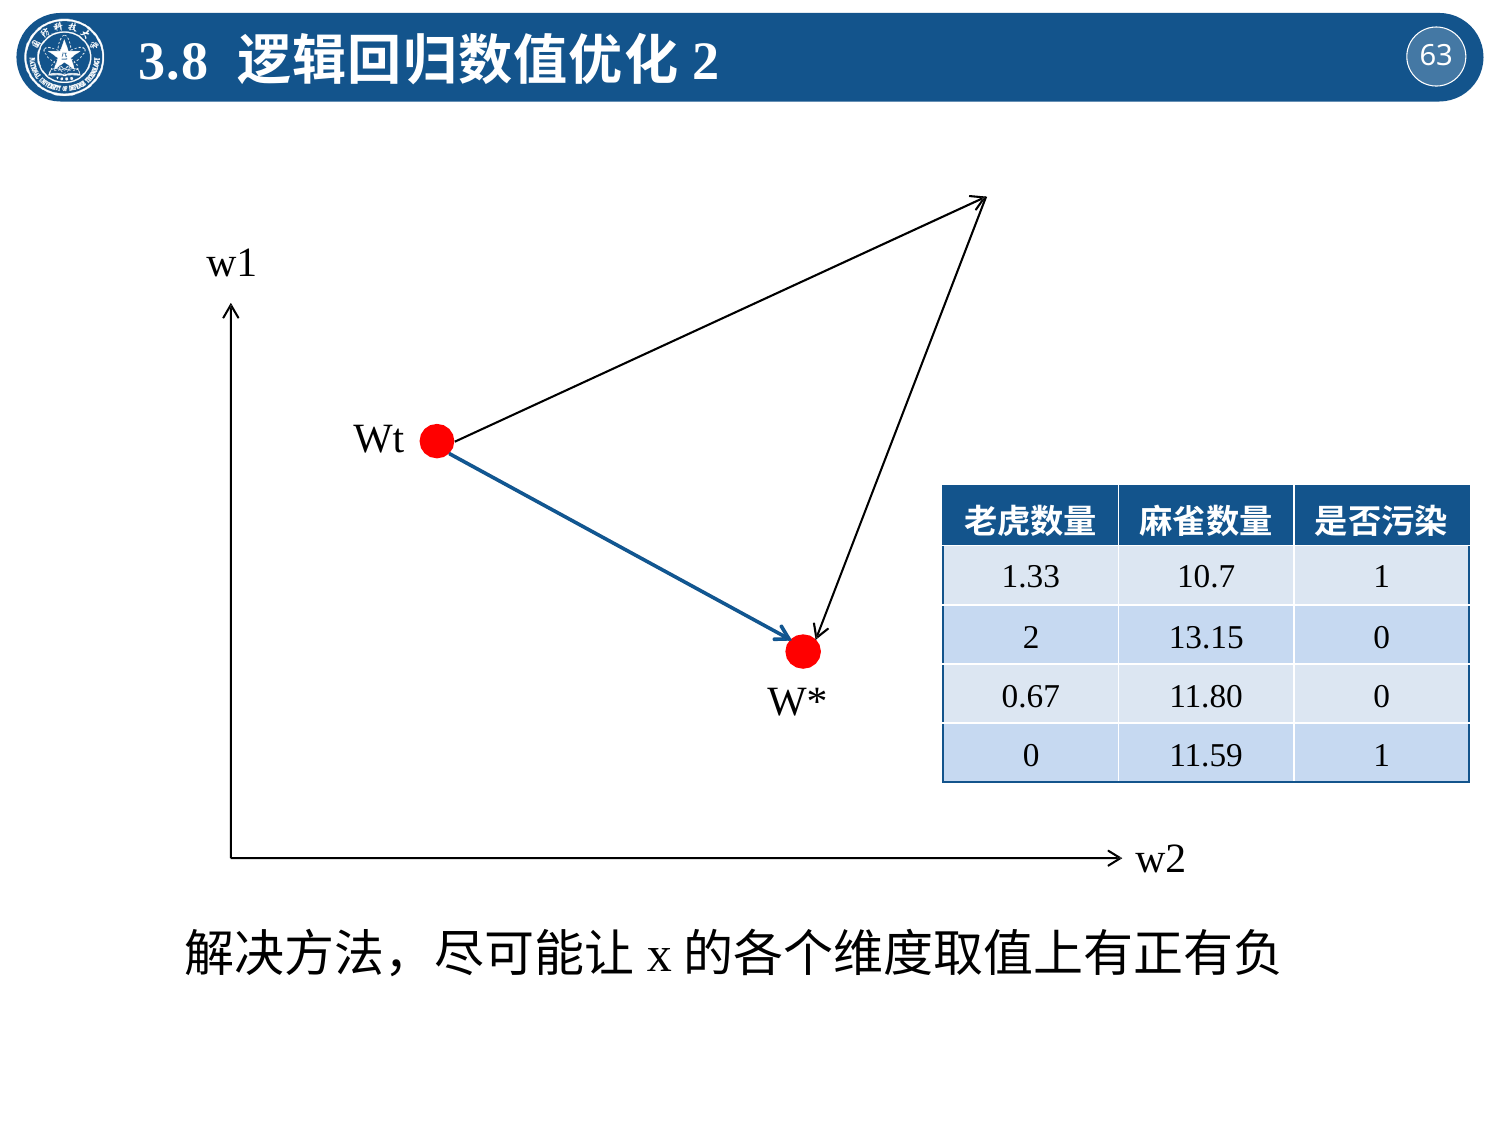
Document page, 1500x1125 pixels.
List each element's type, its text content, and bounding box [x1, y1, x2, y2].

table_cell 1 [1295, 546, 1468, 604]
text_box 解决方法，尽可能让x的各个维度取值上有正有负 [76, 921, 1392, 982]
text_box w1 [194, 235, 267, 286]
text_box Wt [351, 410, 410, 461]
table_cell 0.67 [944, 665, 1118, 722]
text_box [222, 302, 240, 859]
text_box [419, 423, 455, 459]
table_cell 0 [944, 724, 1118, 781]
text_box [449, 452, 791, 641]
text_box W* [765, 674, 842, 725]
text_box [812, 196, 988, 640]
picture [16, 9, 111, 104]
table_cell 1.33 [944, 546, 1118, 604]
table_cell 2 [944, 606, 1118, 663]
table_cell 13.15 [1119, 606, 1293, 663]
text_box [454, 195, 984, 443]
text_box [230, 849, 1123, 867]
text_box w2 [1133, 830, 1223, 881]
table_cell 0 [1295, 606, 1468, 663]
table_cell 11.80 [1119, 665, 1293, 722]
text_box 3.8 逻辑回归数值优化2 [123, 17, 1237, 98]
table_header 是否污染 [1295, 487, 1468, 545]
text_box [785, 634, 821, 669]
table_header 老虎数量 [944, 487, 1118, 545]
table_cell 10.7 [1119, 546, 1293, 604]
table_cell 1 [1295, 724, 1468, 781]
table_header 麻雀数量 [1119, 487, 1293, 545]
table_cell 11.59 [1119, 724, 1293, 781]
table_cell 0 [1295, 665, 1468, 722]
